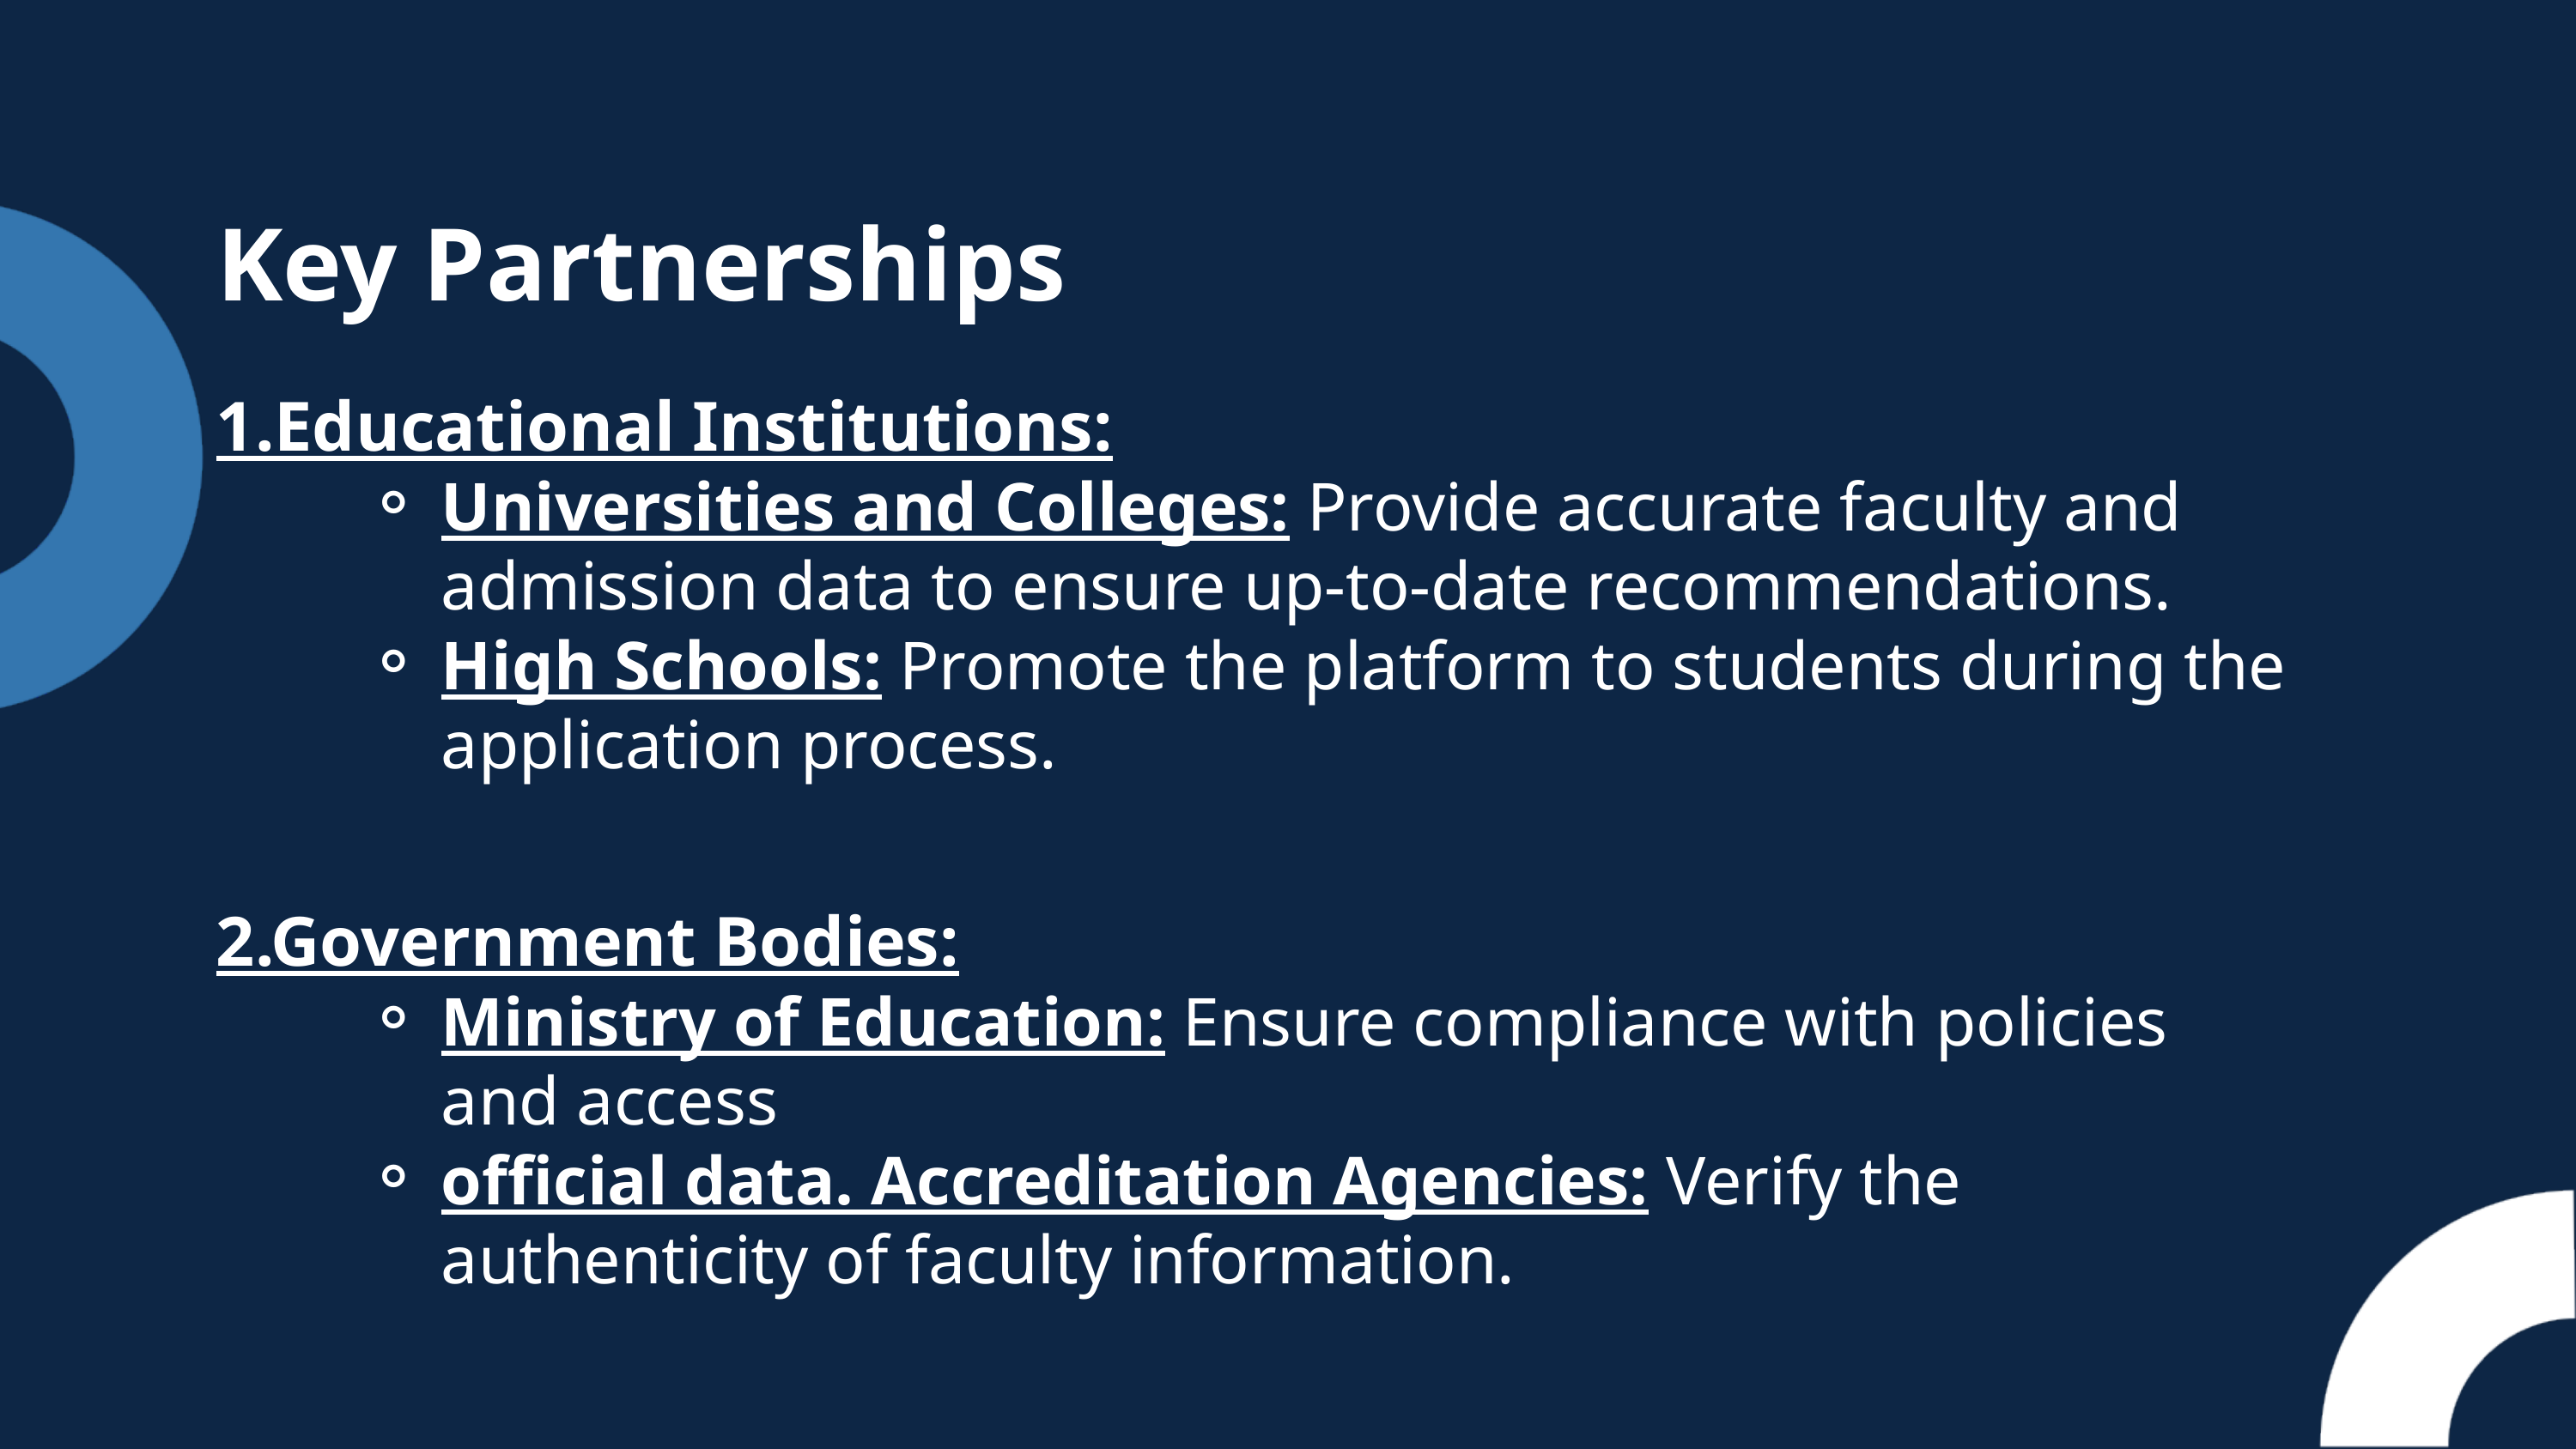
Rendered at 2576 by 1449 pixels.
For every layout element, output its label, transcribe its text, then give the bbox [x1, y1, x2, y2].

text_box 1.Educational Institutions: Universities and Colleges: Provide accurate faculty and admission data to ensure up-to-date recommendations. High Schools: Promote the platform to students during the application process. [216, 382, 2287, 782]
text_box Key Partnerships [216, 200, 2360, 321]
text_box [0, 201, 2576, 1449]
text_box 2.Government Bodies: Ministry of Education: Ensure compliance with policies and access official data. Accreditation Agencies: Verify the authenticity of faculty information. [216, 897, 2287, 1297]
